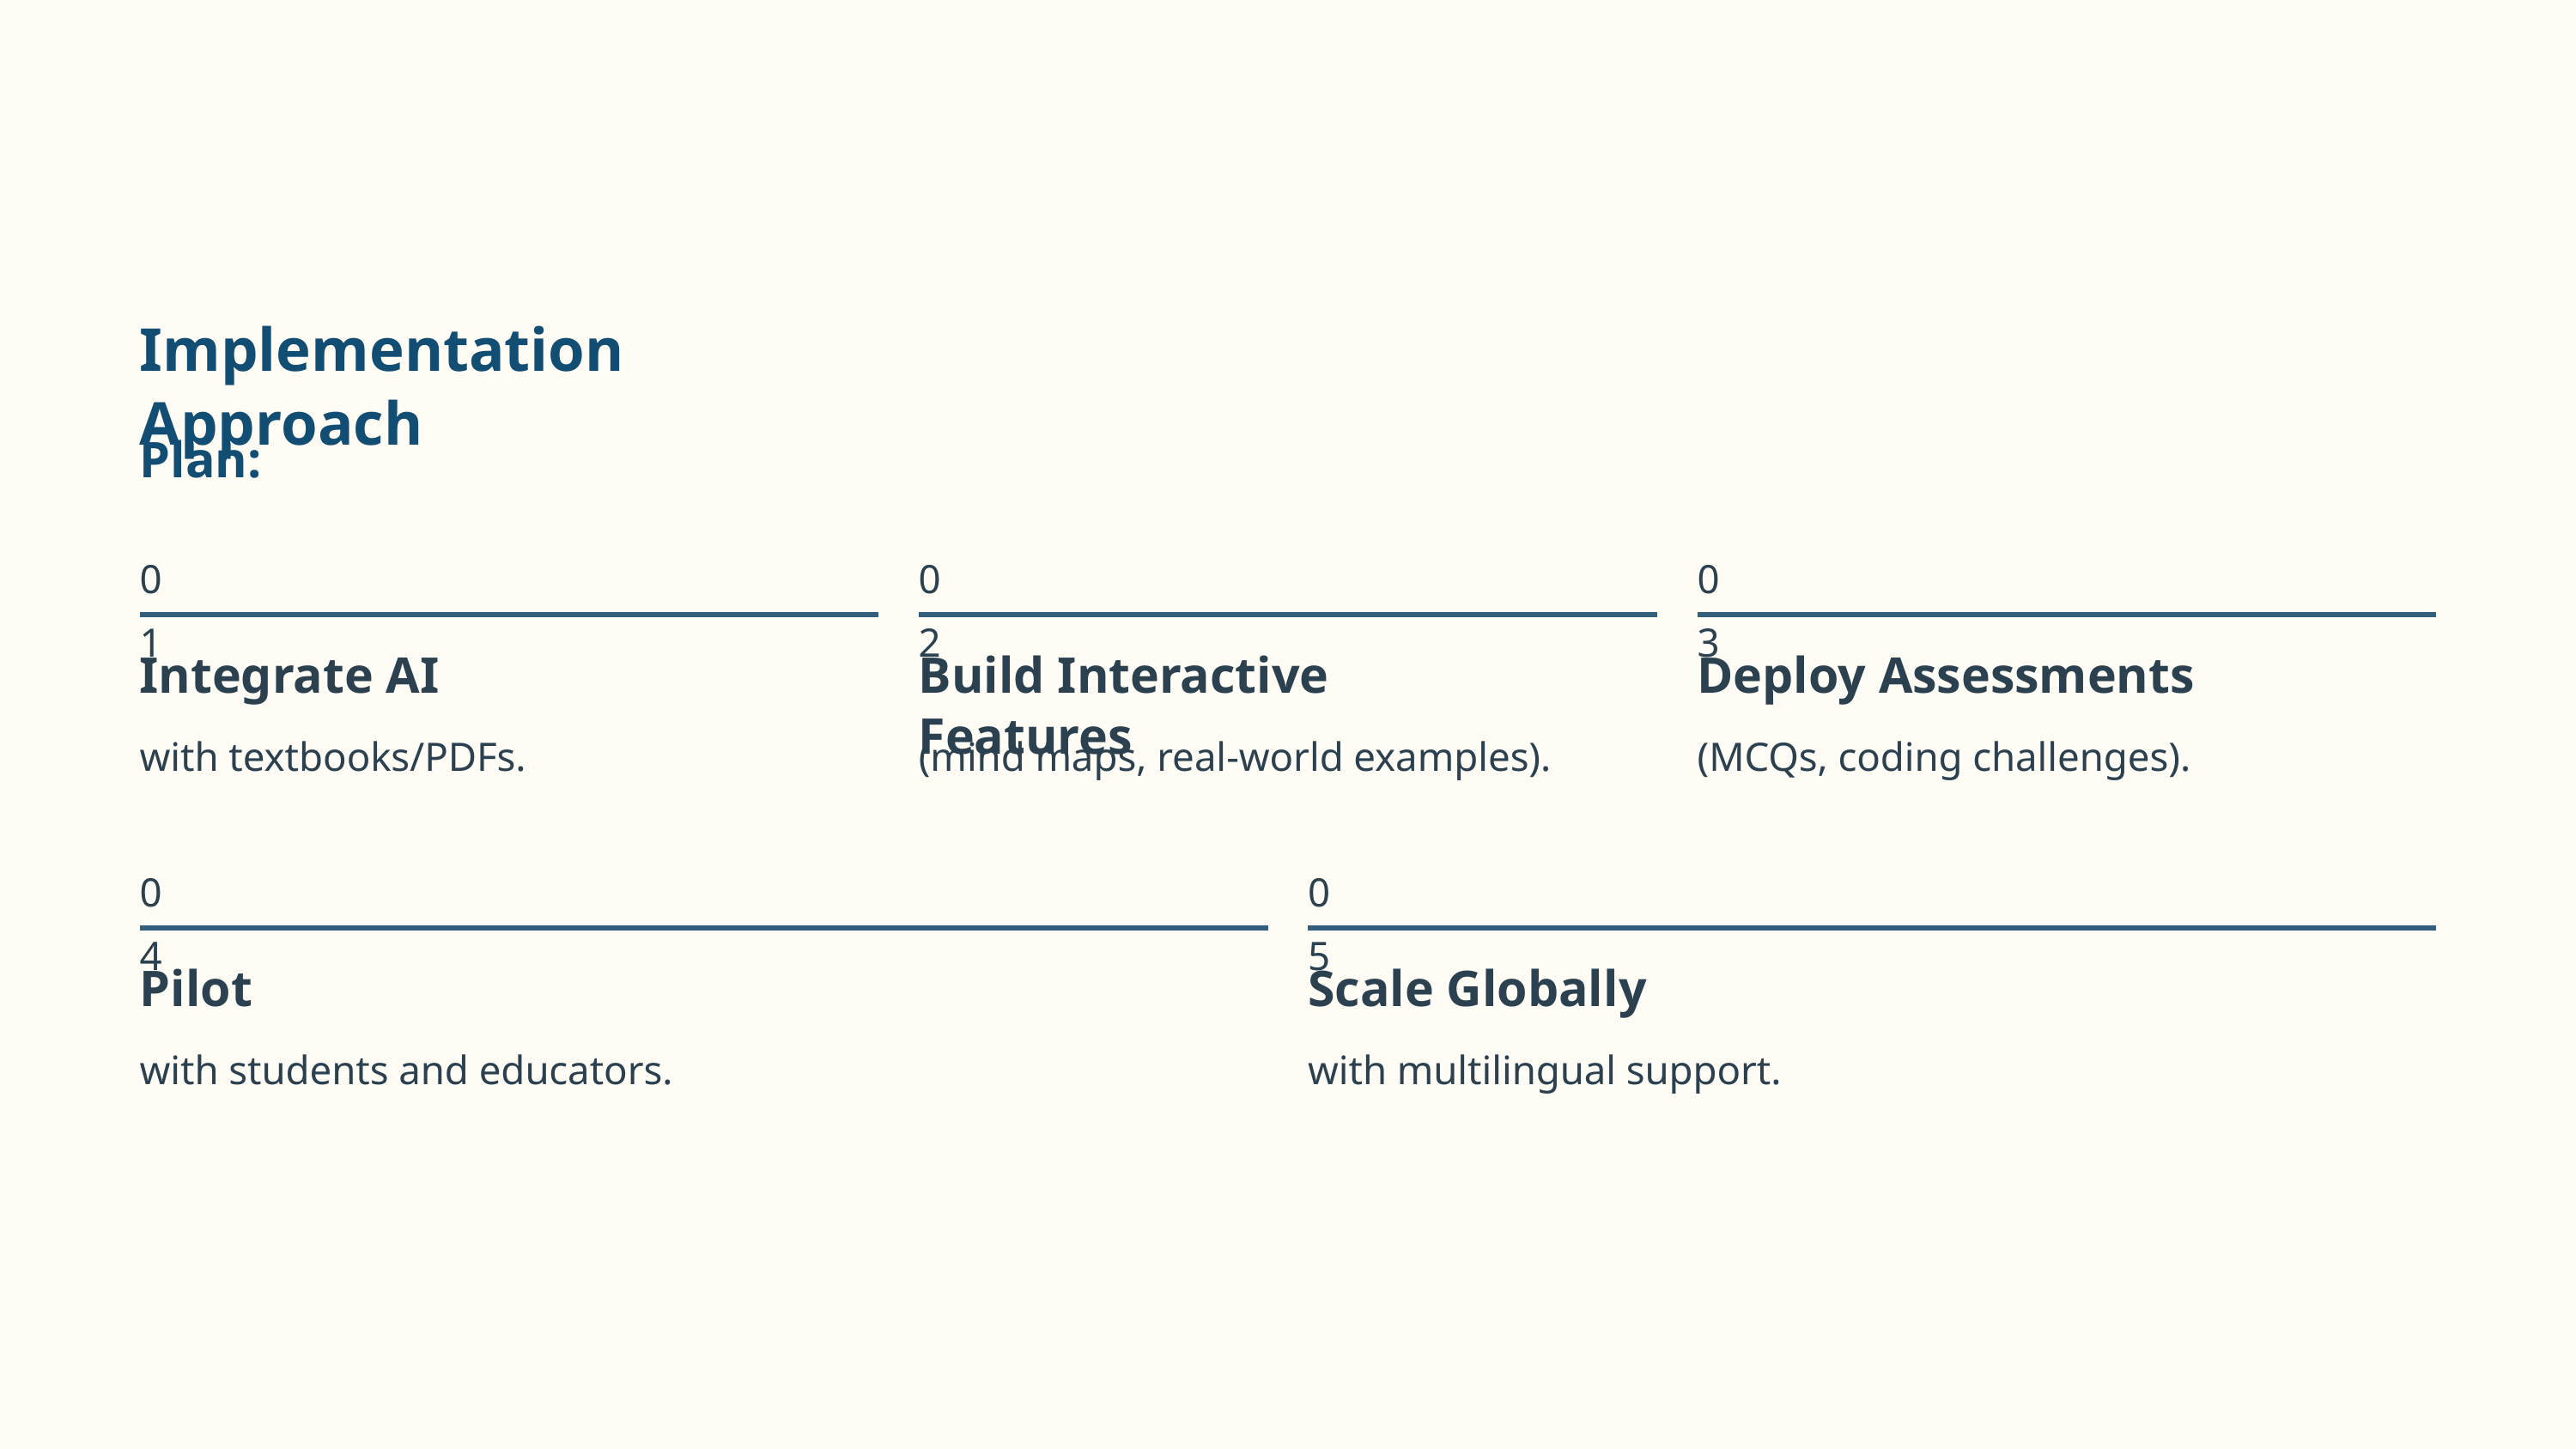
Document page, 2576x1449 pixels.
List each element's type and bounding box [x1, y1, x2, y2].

text_box [139, 611, 879, 618]
text_box [0, 0, 2576, 1449]
text_box [1697, 611, 2437, 618]
text_box [1307, 925, 2437, 931]
text_box [918, 611, 1658, 618]
text_box [139, 925, 1268, 931]
